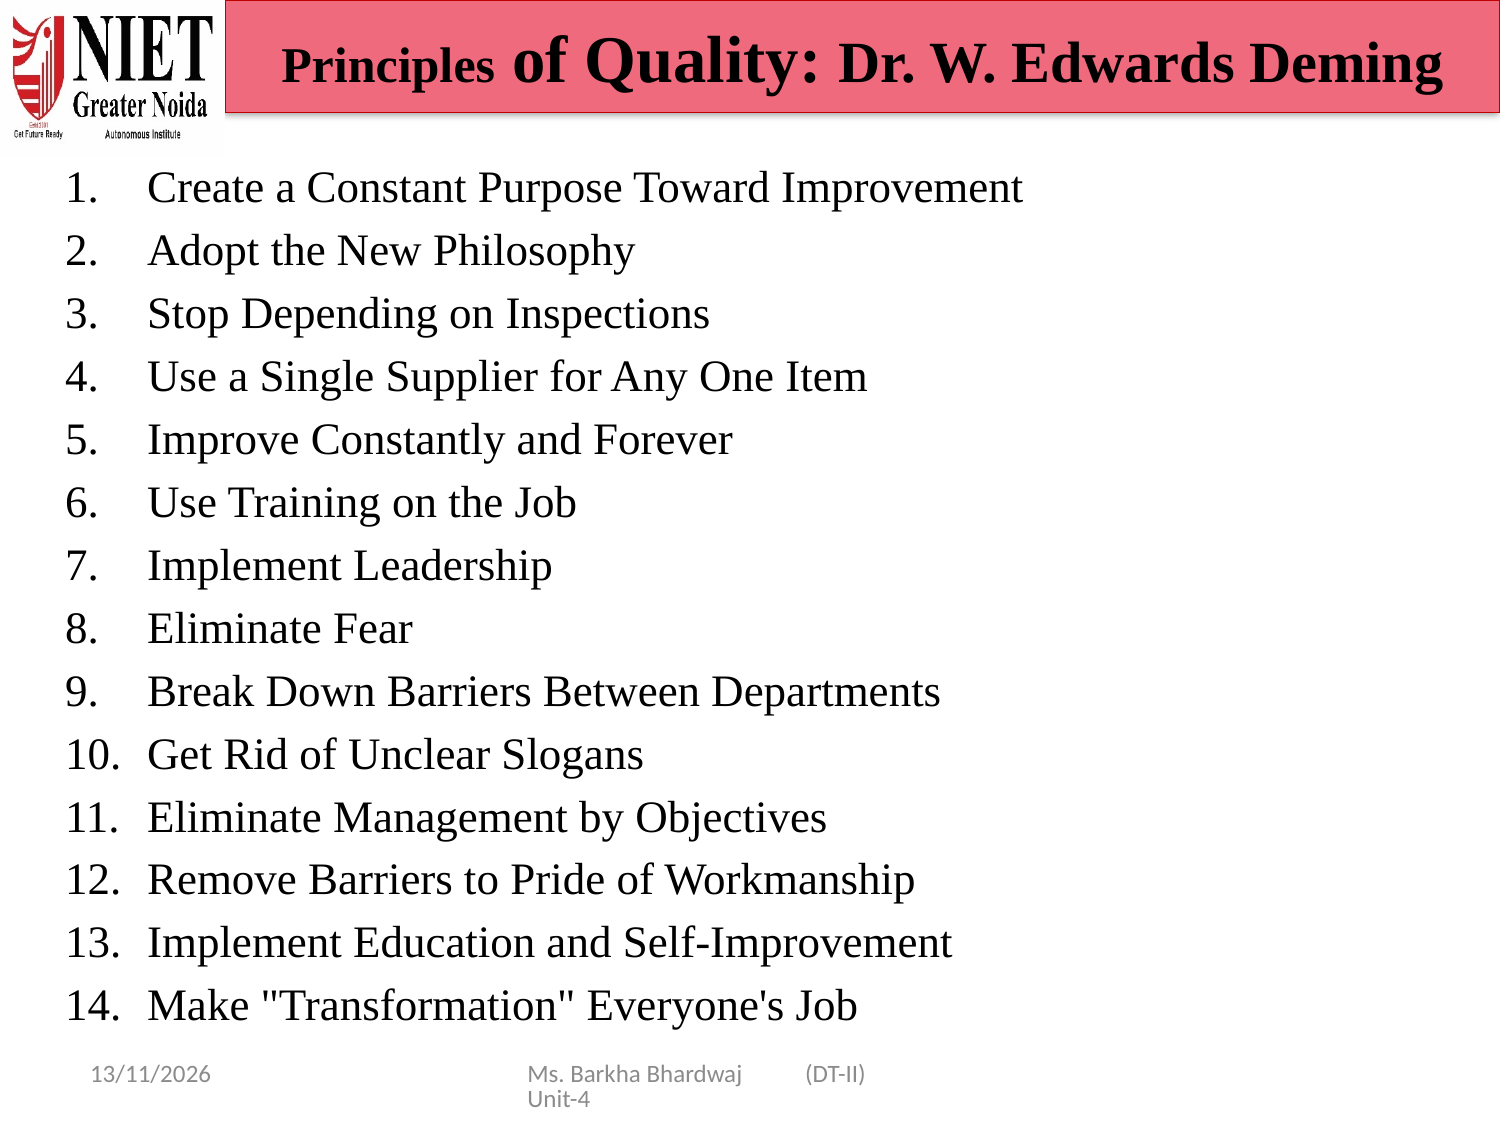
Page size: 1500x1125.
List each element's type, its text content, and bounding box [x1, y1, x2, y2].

picture [0, 0, 226, 156]
footer Ms. Barkha Bhardwaj (DT-II) Unit-4 [512, 1042, 988, 1103]
list Create a Constant Purpose Toward Improvement Adopt the New Philosophy Stop Depending on Inspections Use a Single Supplier for Any One Item Improve Constantly and Forever Use Training on the Job Implement Leadership Eliminate Fear Break Down Barriers Between Departments Get Rid of Unclear Slogans Eliminate Management by Objectives Remove Barriers to Pride of Workmanship Implement Education and Self-Improvement Make "Transformation" Everyone's Job [50, 149, 1463, 1038]
text_box Principles of Quality: Dr. W. Edwards Deming [226, 0, 1500, 113]
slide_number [75, 1042, 425, 1103]
